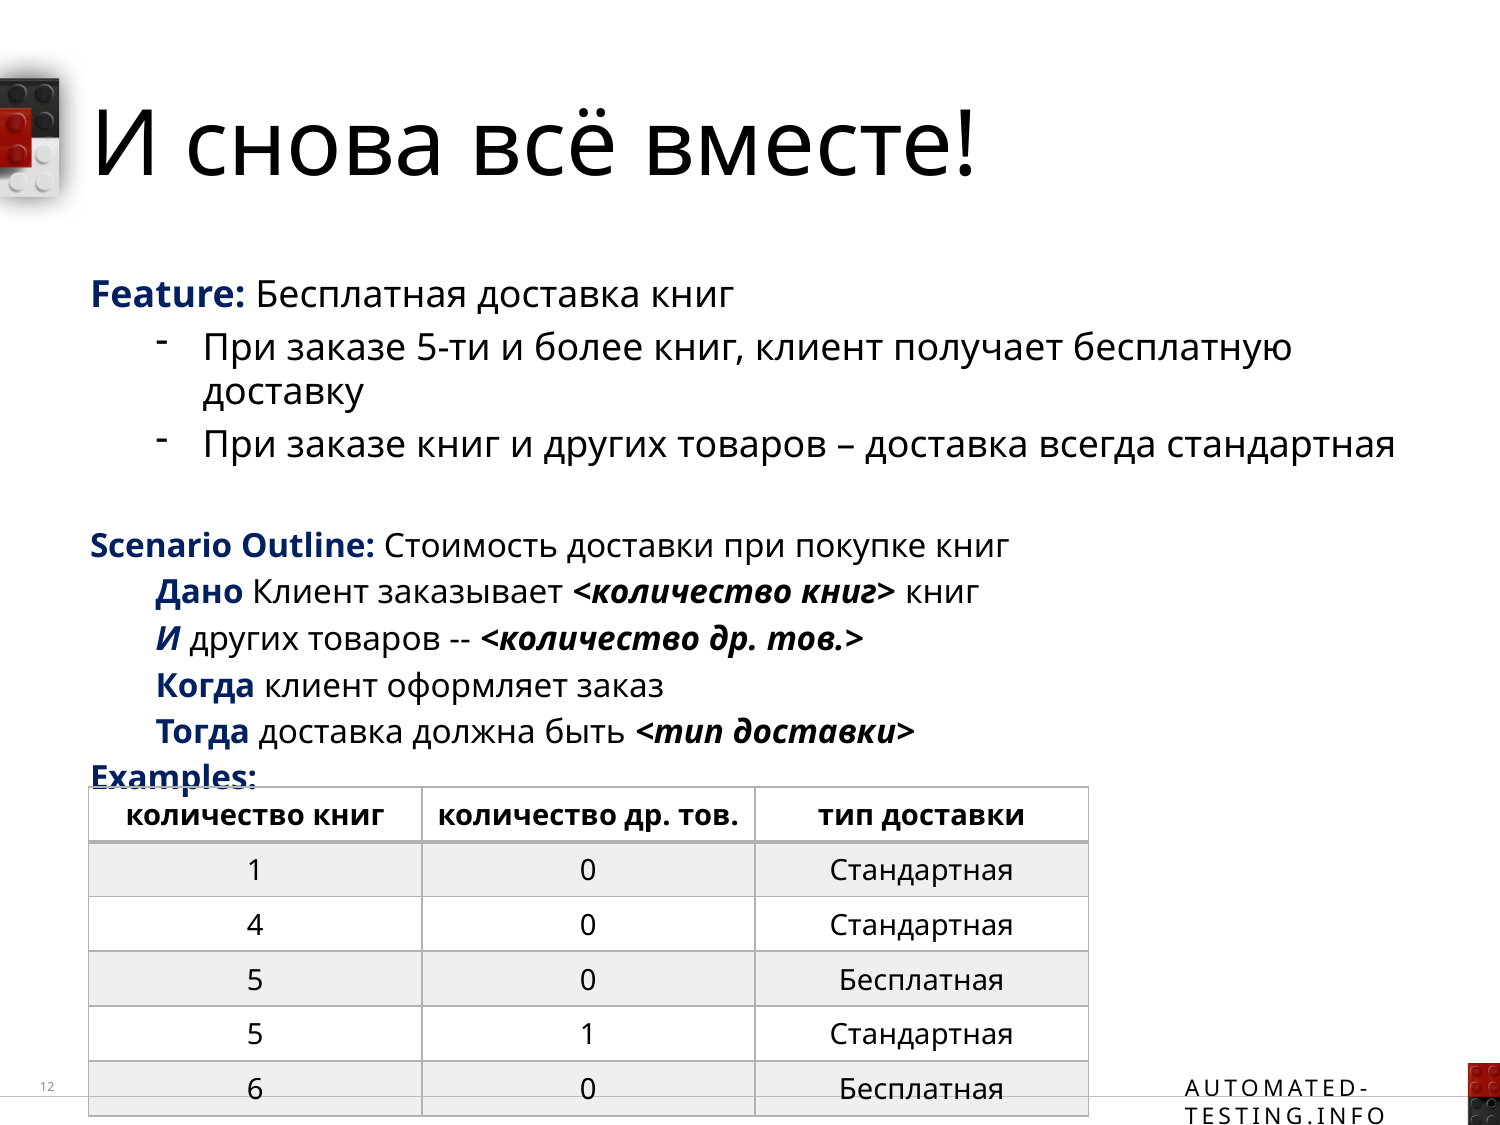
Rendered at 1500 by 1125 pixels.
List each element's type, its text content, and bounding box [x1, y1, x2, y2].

table_cell 0 [423, 897, 754, 950]
table_cell Стандартная [756, 897, 1088, 950]
table_cell 6 [89, 1062, 421, 1115]
table_cell Стандартная [756, 844, 1088, 896]
table_cell 0 [423, 1062, 754, 1115]
table_cell Бесплатная [756, 952, 1088, 1005]
picture [1467, 1063, 1500, 1125]
table_cell 0 [423, 844, 754, 896]
table_cell 1 [89, 844, 421, 896]
table_header количество книг [89, 788, 421, 840]
picture [0, 79, 59, 196]
table_cell 5 [89, 952, 421, 1005]
list Feature: Бесплатная доставка книг При заказе 5-ти и более книг, клиент получает бесплатную доставку При заказе книг и других товаров – доставка всегда стандартная Scenario Outline: Стоимость доставки при покупке книг Дано Клиент заказывает <количество книг> книг И других товаров -- <количество др. тов.> Когда клиент оформляет заказ Тогда доставка должна быть <тип доставки> Examples: [75, 262, 1425, 1005]
title И снова всё вместе! [75, 45, 1425, 233]
table_cell Стандартная [756, 1007, 1088, 1060]
table_cell 1 [423, 1007, 754, 1060]
table_cell 0 [423, 952, 754, 1005]
slide_number 12 [5, 1073, 88, 1102]
table_header тип доставки [756, 788, 1088, 840]
table_cell 4 [89, 897, 421, 950]
table_header количество др. тов. [423, 788, 754, 840]
table_cell Бесплатная [756, 1062, 1088, 1115]
table_cell 5 [89, 1007, 421, 1060]
